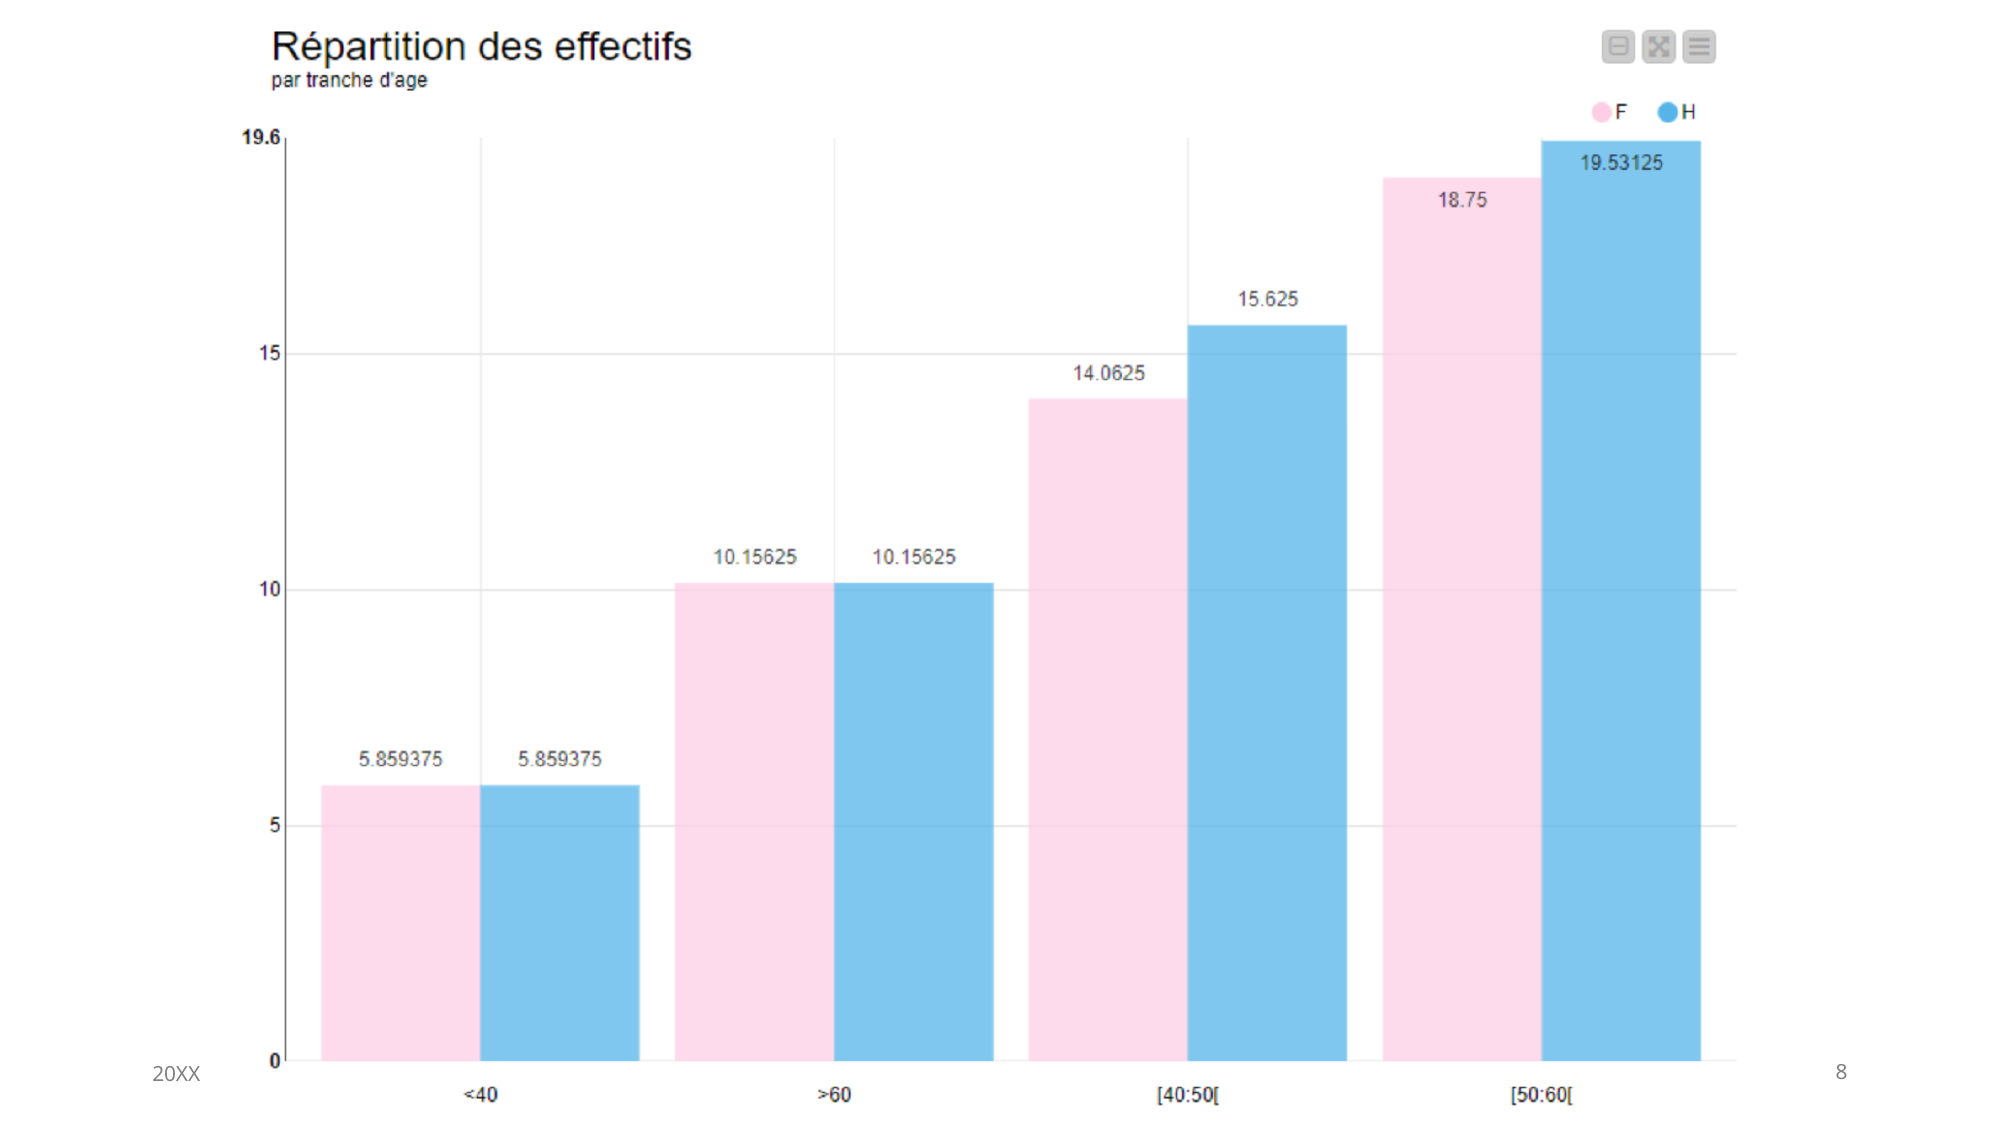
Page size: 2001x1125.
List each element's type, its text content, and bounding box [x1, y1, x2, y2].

slide_number 20XX [137, 1042, 205, 1103]
slide_number 8 [1795, 1042, 1863, 1103]
picture [205, 0, 1795, 1125]
